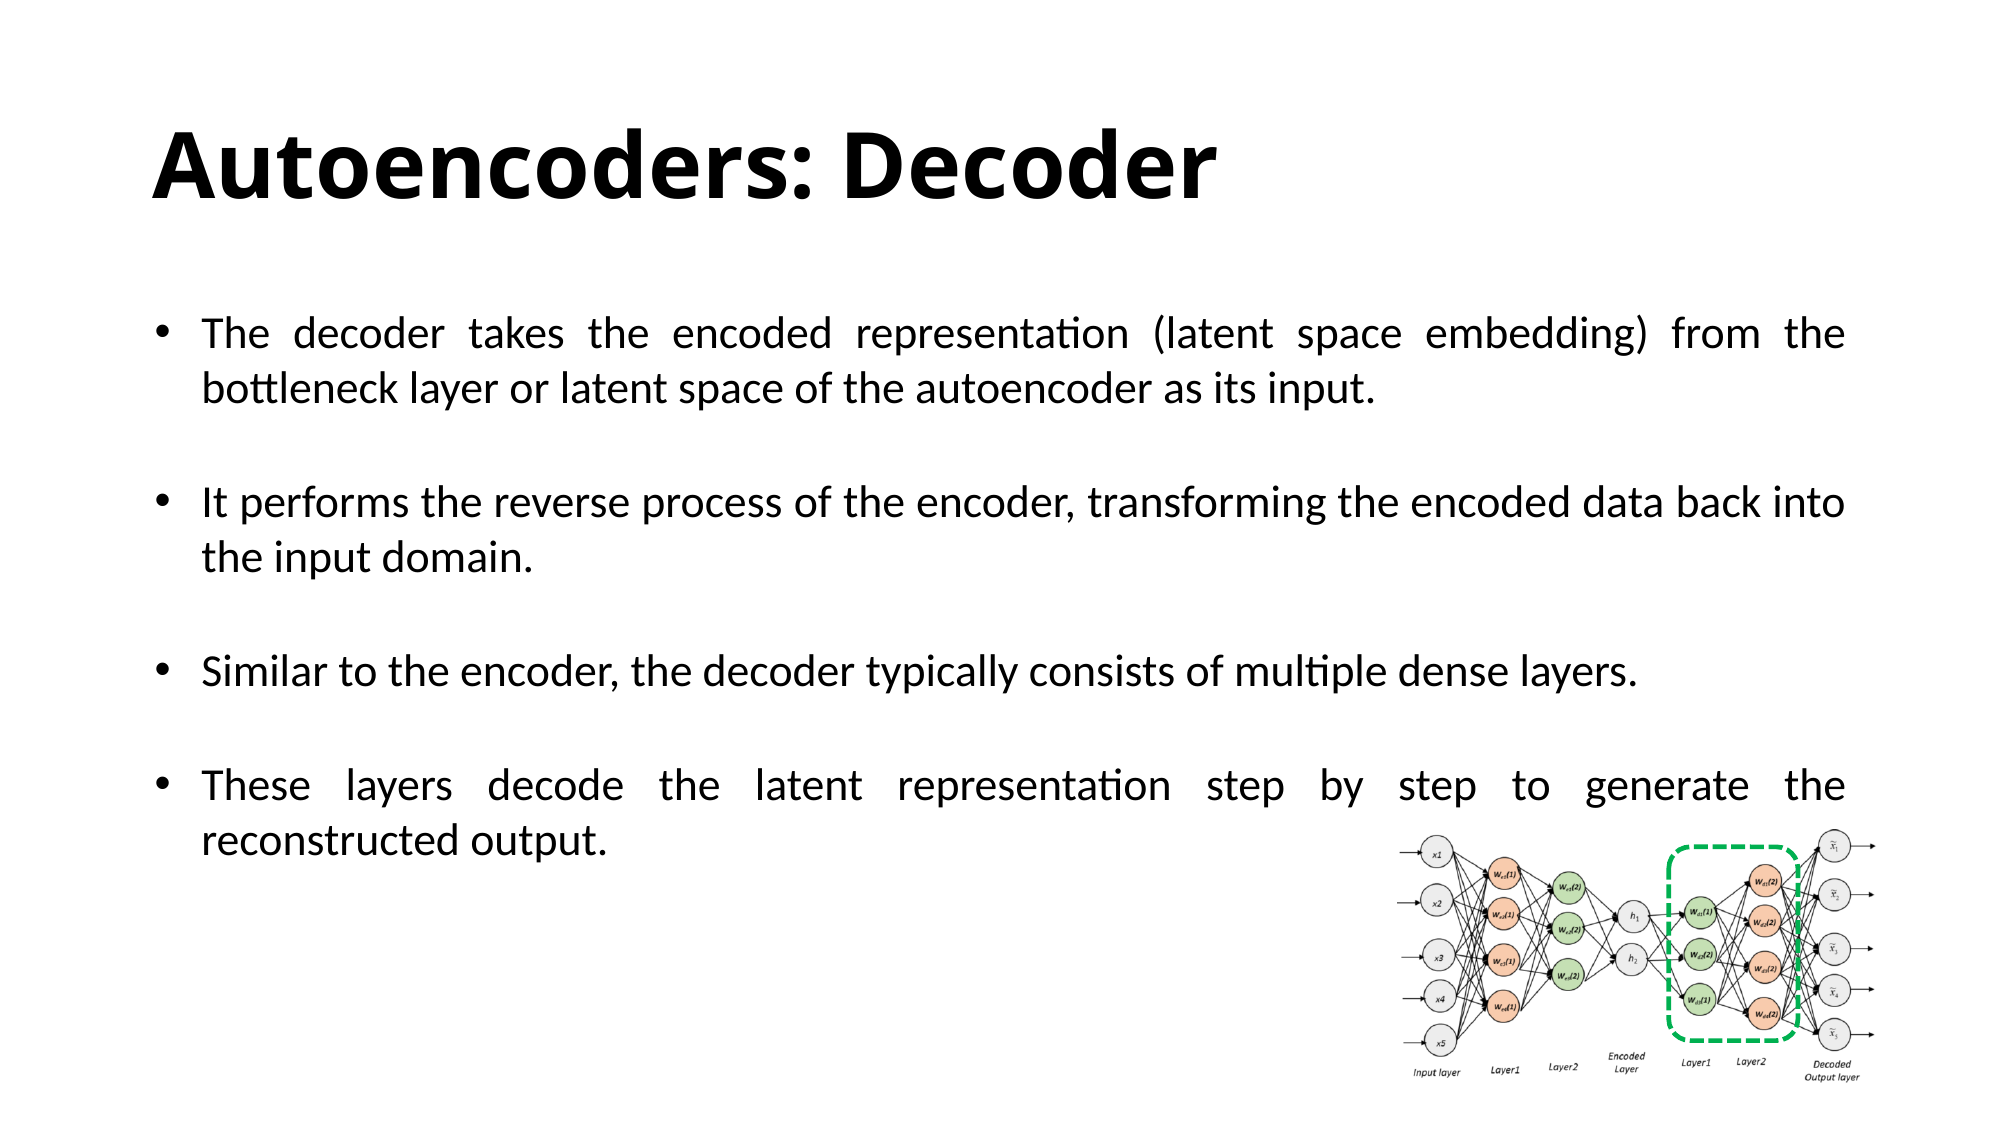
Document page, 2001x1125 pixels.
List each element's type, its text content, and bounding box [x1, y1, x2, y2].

list The decoder takes the encoded representation (latent space embedding) from the bottleneck layer or latent space of the autoencoder as its input. It performs the reverse process of the encoder, transforming the encoded data back into the input domain. Similar to the encoder, the decoder typically consists of multiple dense layers. These layers decode the latent representation step by step to generate the reconstructed output. [137, 295, 1863, 1010]
picture [1397, 829, 1881, 1090]
title Autoencoders: Decoder [137, 59, 1863, 278]
